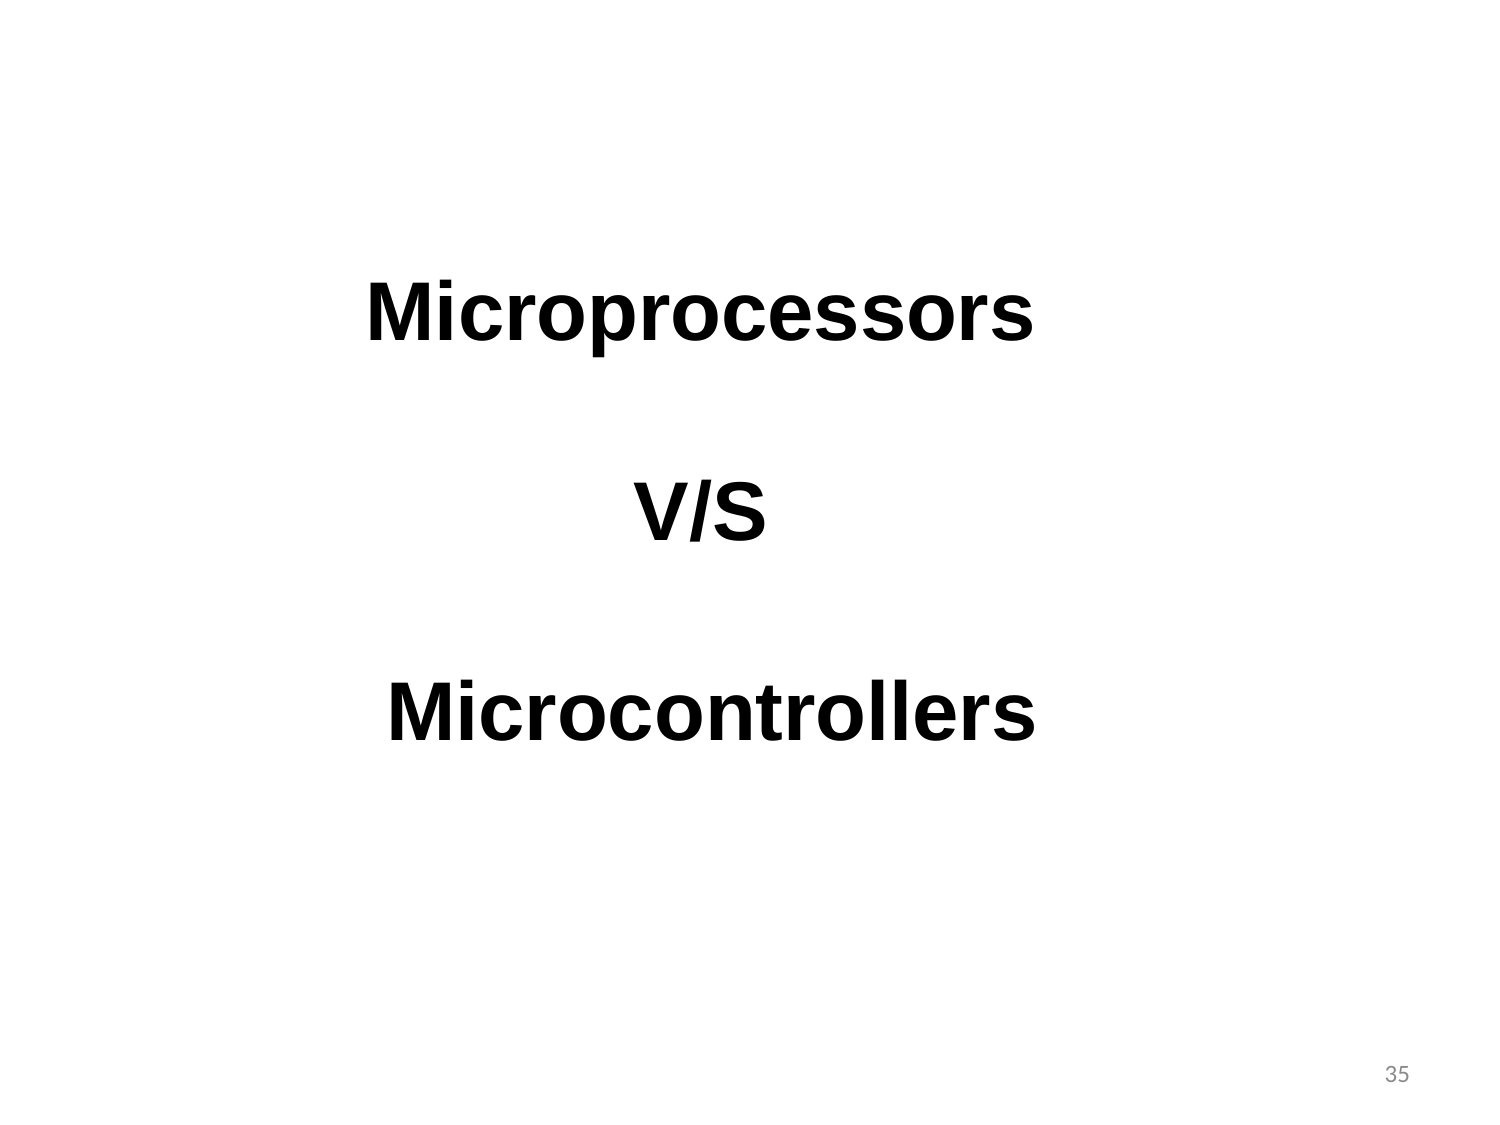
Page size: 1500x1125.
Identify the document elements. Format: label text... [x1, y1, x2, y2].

text_box Microprocessors V/S Microcontrollers [149, 149, 1275, 765]
slide_number 35 [1074, 1042, 1425, 1103]
